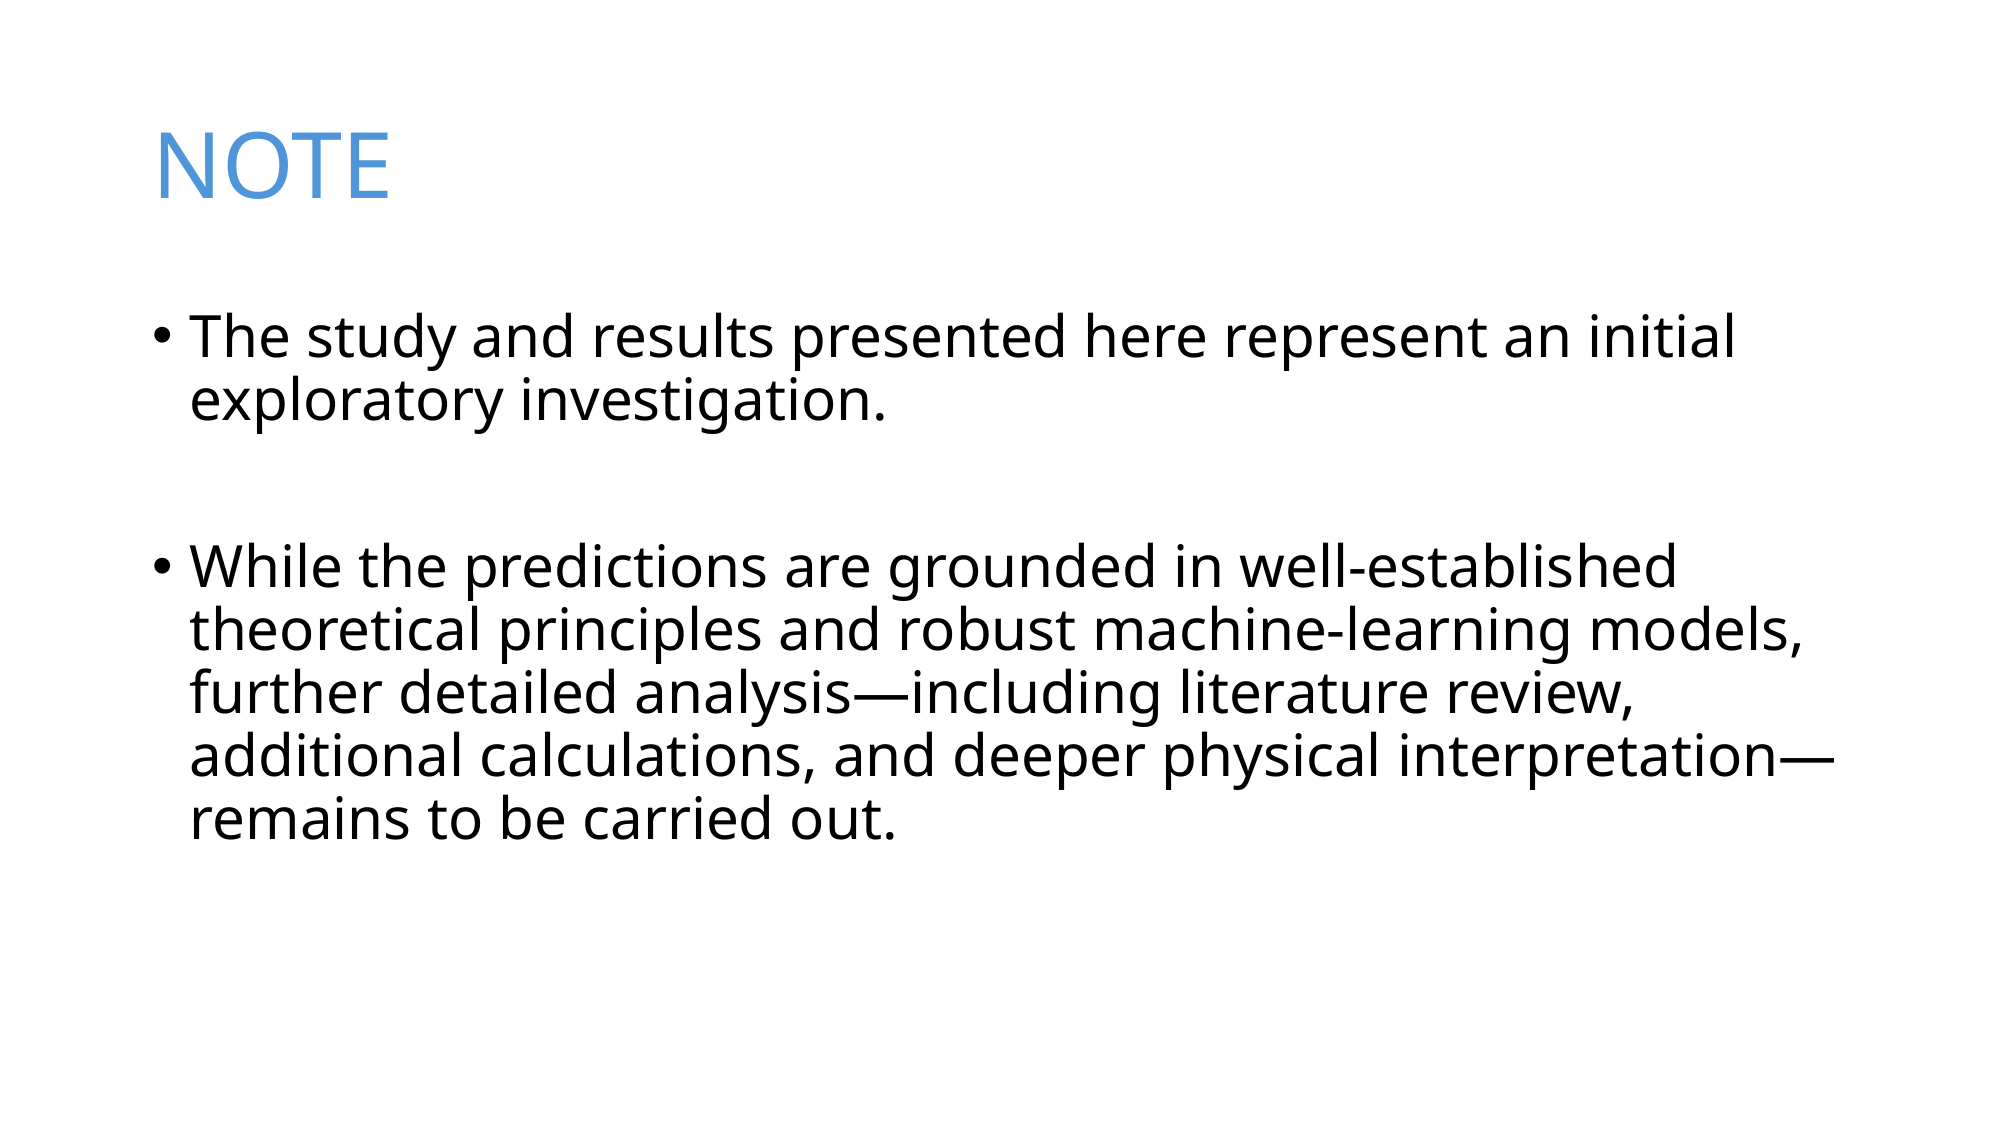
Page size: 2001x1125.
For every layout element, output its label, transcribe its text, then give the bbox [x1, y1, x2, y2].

title NOTE [137, 59, 1863, 278]
list The study and results presented here represent an initial exploratory investigation. While the predictions are grounded in well-established theoretical principles and robust machine-learning models, further detailed analysis—including literature review, additional calculations, and deeper physical interpretation—remains to be carried out. [137, 299, 1863, 1014]
